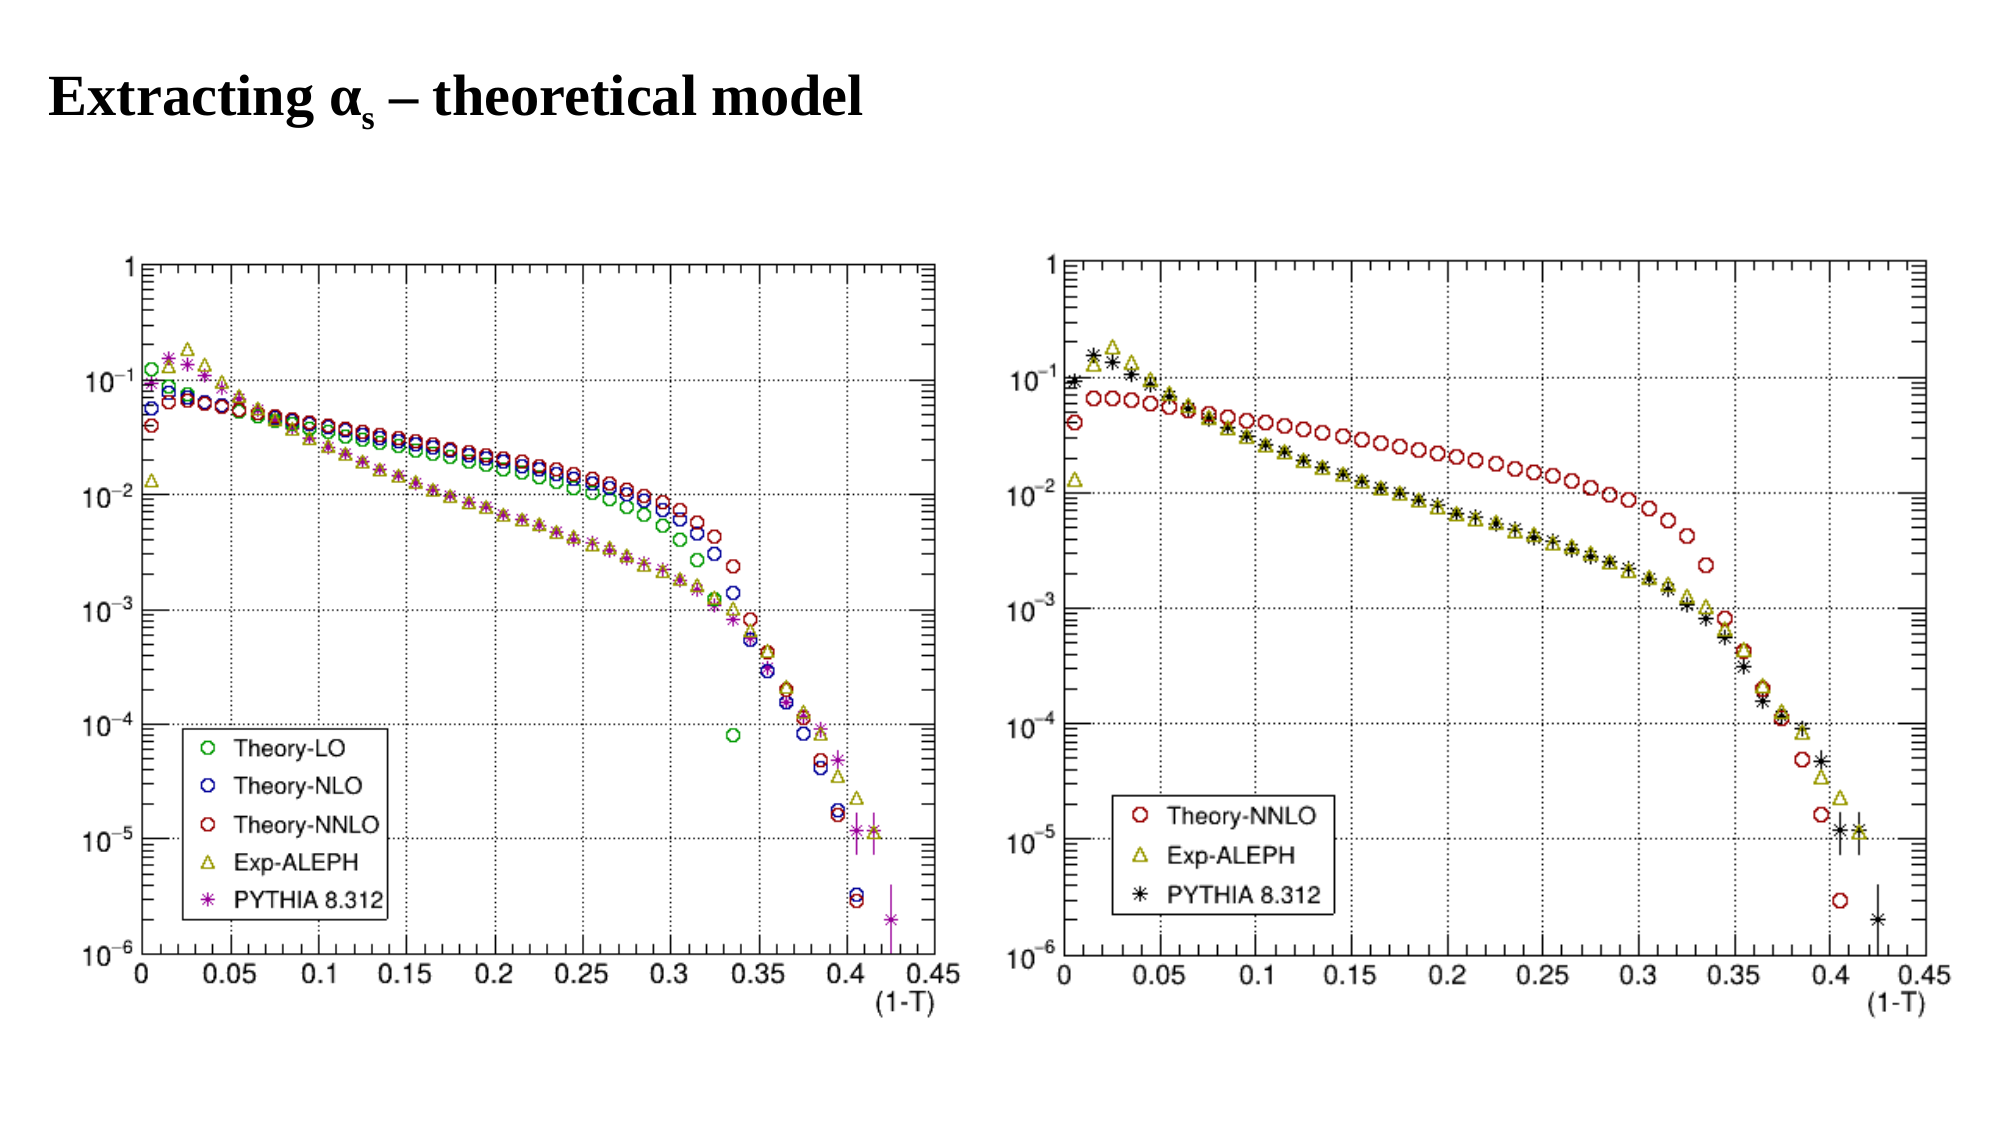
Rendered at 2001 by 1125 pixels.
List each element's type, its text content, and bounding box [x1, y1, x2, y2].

title Extracting αs – theoretical model [33, 30, 1971, 157]
picture [75, 250, 964, 1024]
picture [1002, 250, 1960, 1024]
